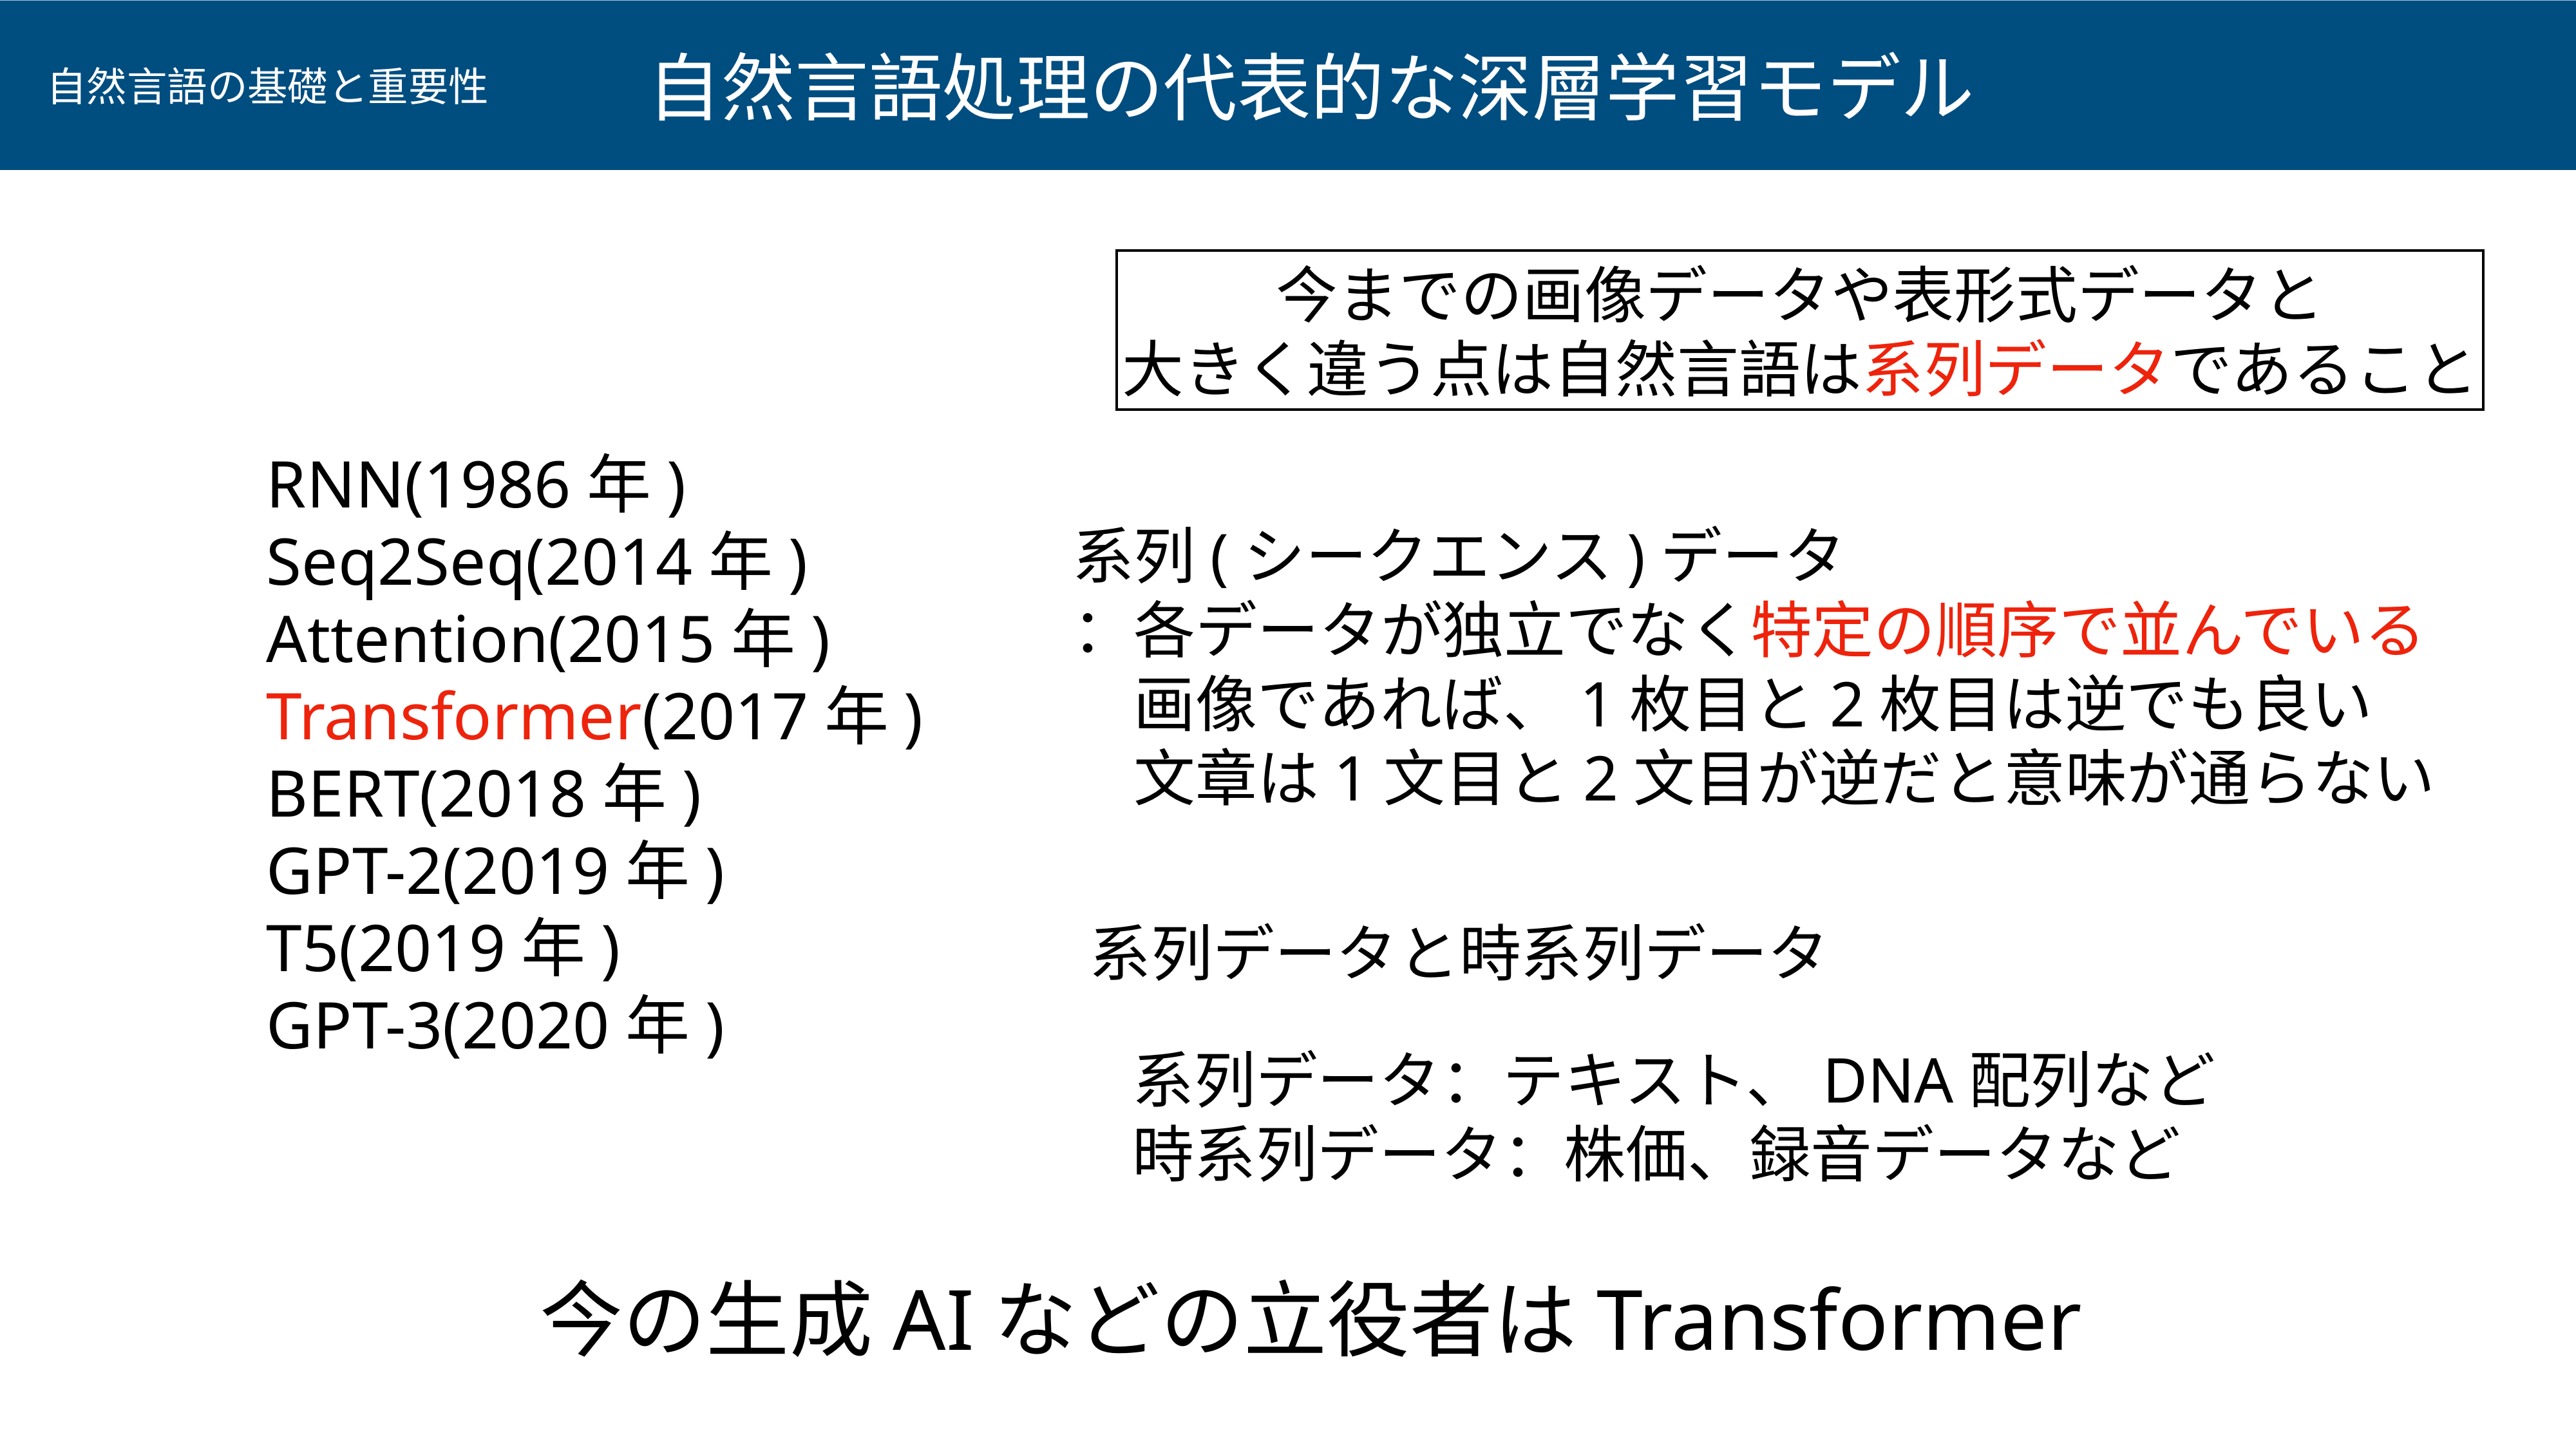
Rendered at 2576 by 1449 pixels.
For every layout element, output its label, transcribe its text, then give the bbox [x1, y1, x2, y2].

text_box 自然言語処理の代表的な深層学習モデル [642, 35, 1980, 135]
text_box RNN(1986年) Seq2Seq(2014年) Attention(2015年) Transformer(2017年) BERT(2018年) GPT-2(2019年) T5(2019年) GPT-3(2020年) [261, 438, 929, 1067]
text_box 系列データ：テキスト、DNA配列など 時系列データ：株価、録音データなど [1127, 1036, 2221, 1195]
text_box 系列データと時系列データ [1084, 909, 1835, 994]
text_box 系列(シークエンス)データ ：各データが独立でなく特定の順序で並んでいる 画像であれば、1枚目と2枚目は逆でも良い 文章は1文目と2文目が逆だと意味が通らない [1066, 511, 2441, 819]
text_box 自然言語の基礎と重要性 [41, 55, 495, 115]
text_box [0, 0, 2576, 170]
text_box 今の生成AIなどの立役者はTransformer [535, 1262, 2088, 1372]
text_box 今までの画像データや表形式データと 大きく違う点は自然言語は系列データであること [1116, 251, 2484, 410]
